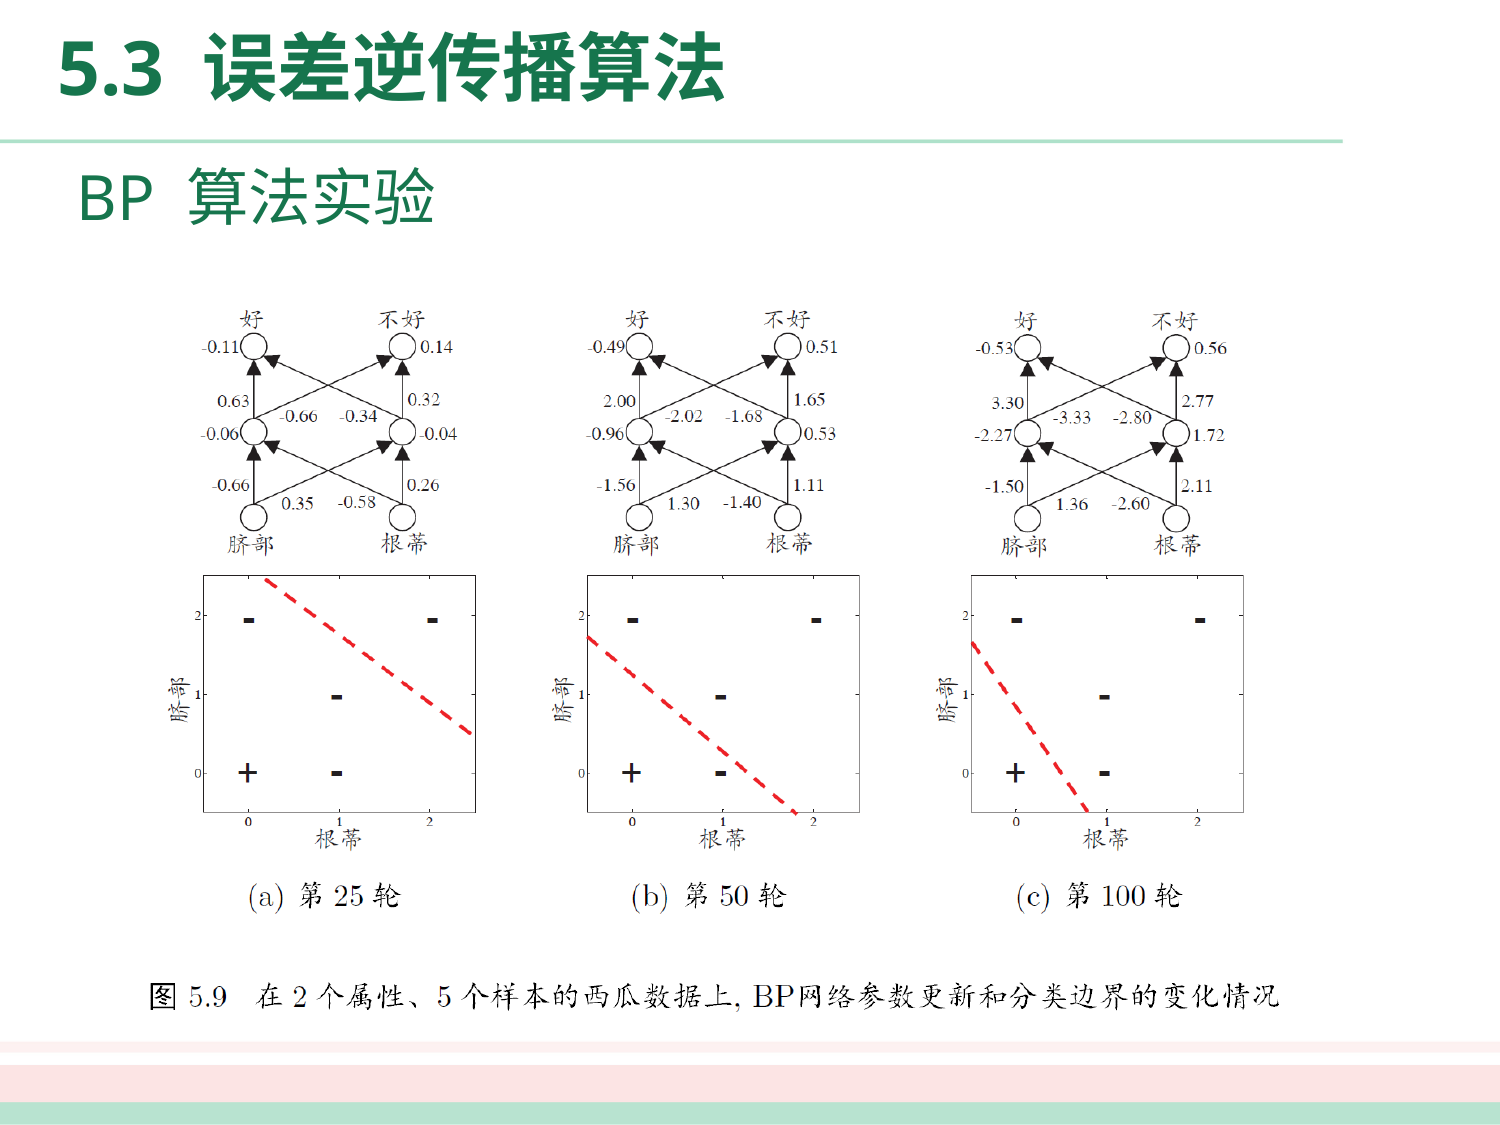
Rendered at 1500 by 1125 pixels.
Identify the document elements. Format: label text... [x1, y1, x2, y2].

text_box BP 算法实验 [61, 150, 452, 241]
picture [0, 0, 1500, 1125]
title 5.3 误差逆传播算法 [42, 7, 1337, 135]
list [127, 276, 1295, 1033]
